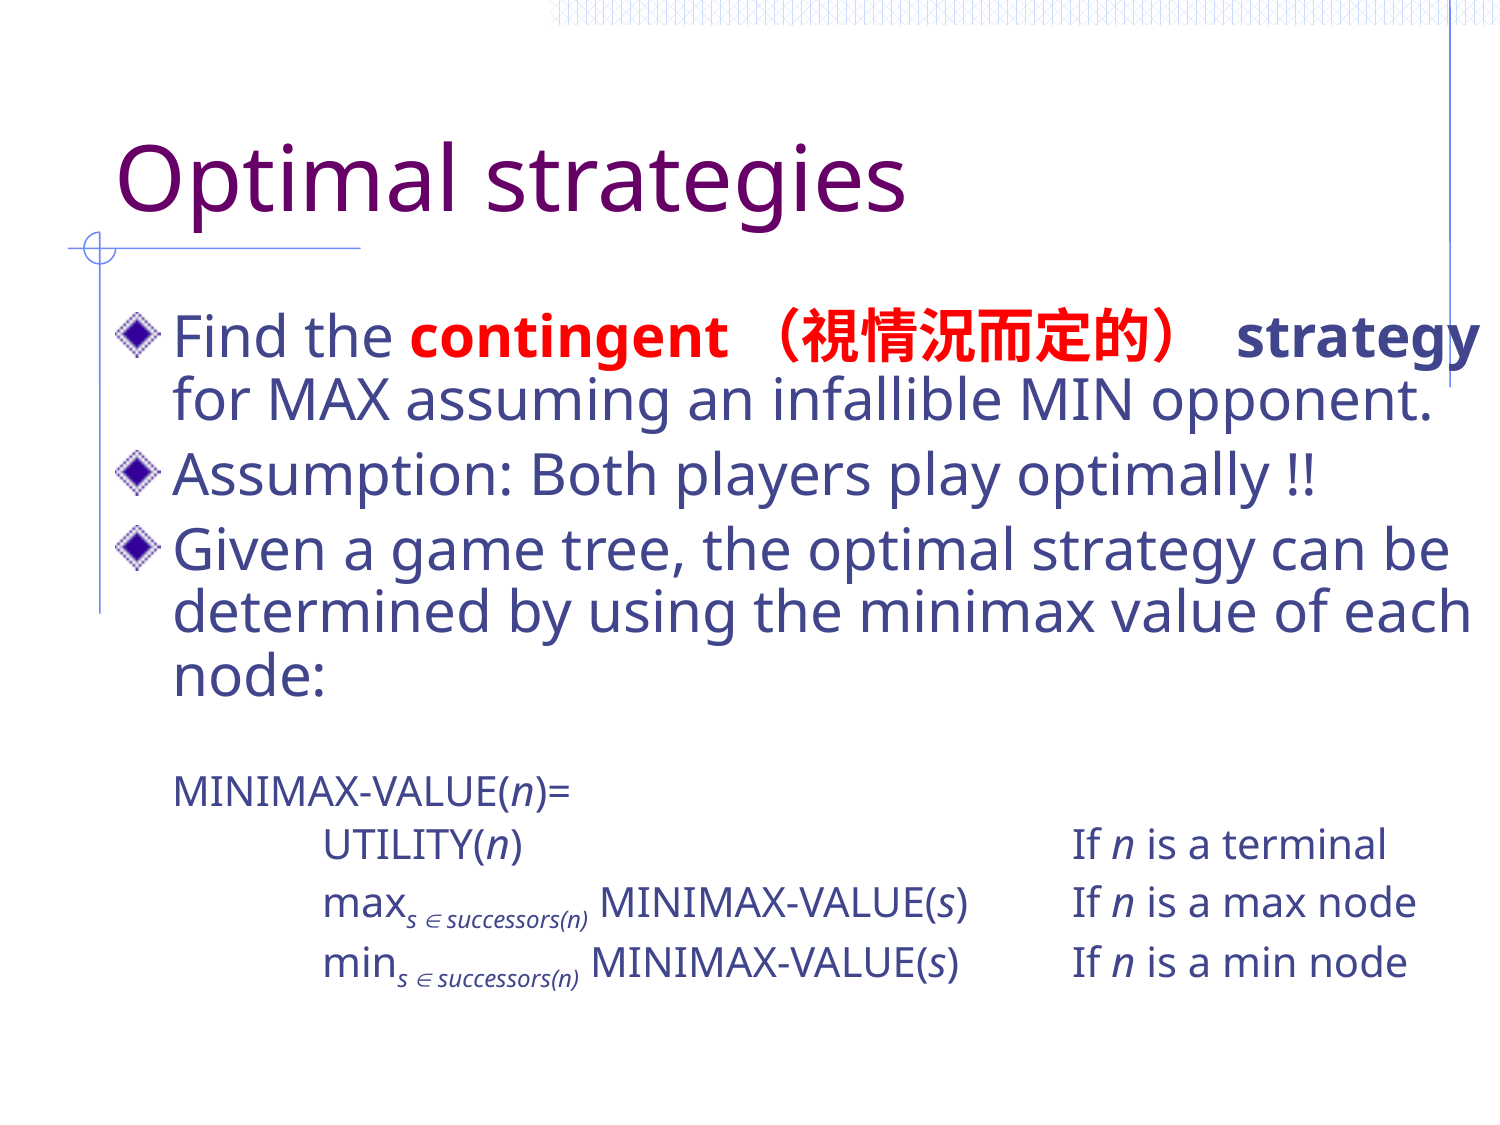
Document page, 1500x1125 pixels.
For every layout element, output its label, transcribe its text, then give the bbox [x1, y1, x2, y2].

picture [115, 525, 161, 571]
title Optimal strategies [99, 50, 1375, 238]
picture [115, 312, 161, 358]
picture [115, 450, 161, 496]
list Find the contingent（視情況而定的） strategy for MAX assuming an infallible MIN opponent. Assumption: Both players play optimally !! Given a game tree, the optimal strategy can be determined by using the minimax value of each node: MINIMAX-VALUE(n)= UTILITY(n) If n is a terminal maxs  successors(n) MINIMAX-VALUE(s) If n is a max node mins  successors(n) MINIMAX-VALUE(s) If n is a min node [100, 299, 1500, 958]
